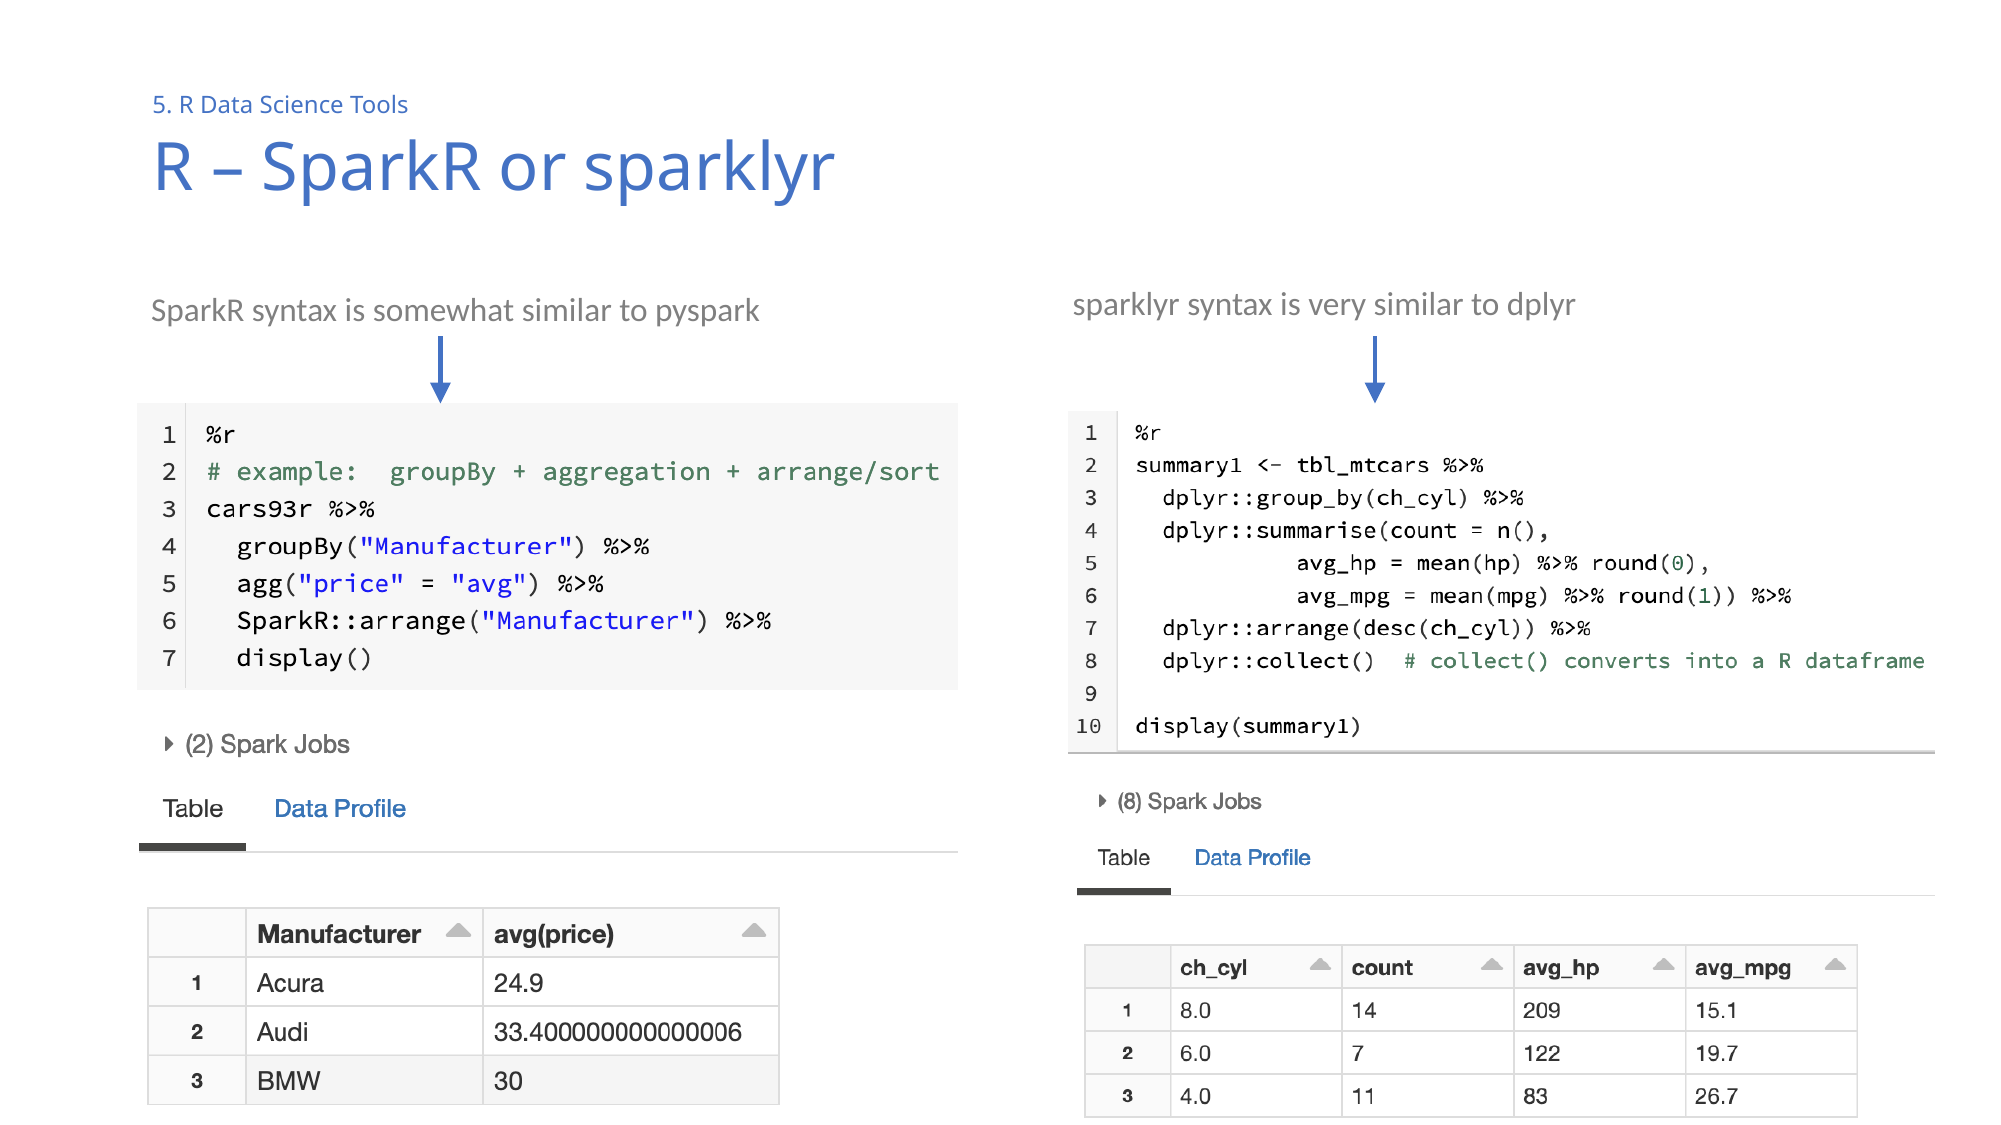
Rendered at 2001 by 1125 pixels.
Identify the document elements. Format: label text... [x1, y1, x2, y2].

text_box SparkR syntax is somewhat similar to pyspark [136, 280, 958, 336]
picture [137, 403, 958, 1105]
text_box 5. R Data Science Tools [137, 85, 1656, 127]
title R – SparkR or sparklyr [137, 59, 1863, 278]
text_box sparklyr syntax is very similar to dplyr [1057, 275, 1880, 330]
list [1068, 411, 1935, 1125]
